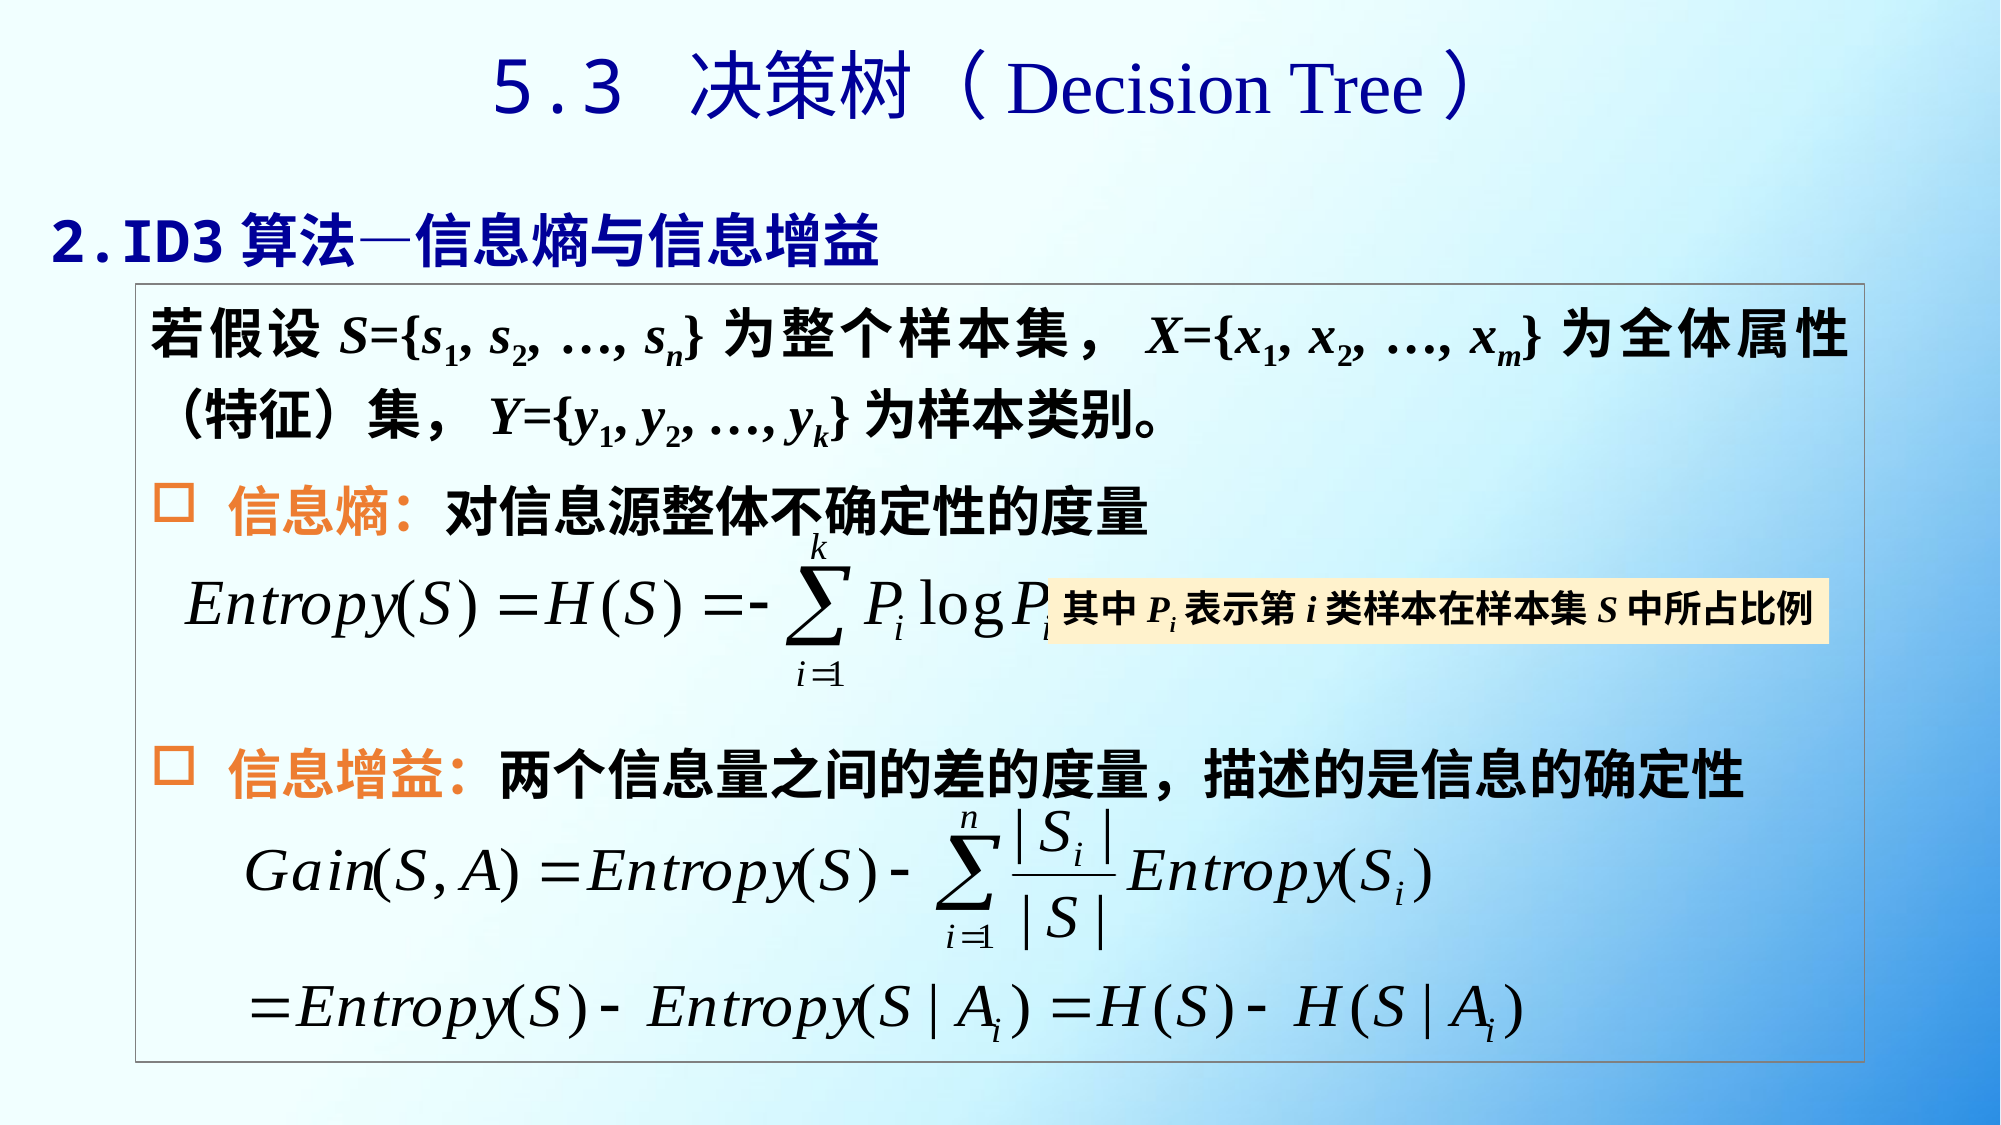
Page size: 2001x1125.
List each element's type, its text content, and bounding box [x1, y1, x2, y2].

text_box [235, 790, 1534, 1054]
text_box 5.3 决策树（Decision Tree） [86, 30, 1922, 136]
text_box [173, 517, 1072, 700]
text_box 其中Pi表示第i类样本在样本集S中所占比例 [1072, 578, 1830, 644]
text_box 若假设S={s1, s2, …, sn}为整个样本集，X={x1, x2, …, xm}为全体属性（特征）集，Y={y1, y2, …, yk}为样本类别。 信息熵：对信息源整体不确定性的度量 信息增益：两个信息量之间的差的度量，描述的是信息的确定性 [135, 284, 1865, 1063]
text_box 2.ID3算法—信息熵与信息增益 [36, 162, 1934, 282]
picture [0, 0, 2001, 1125]
